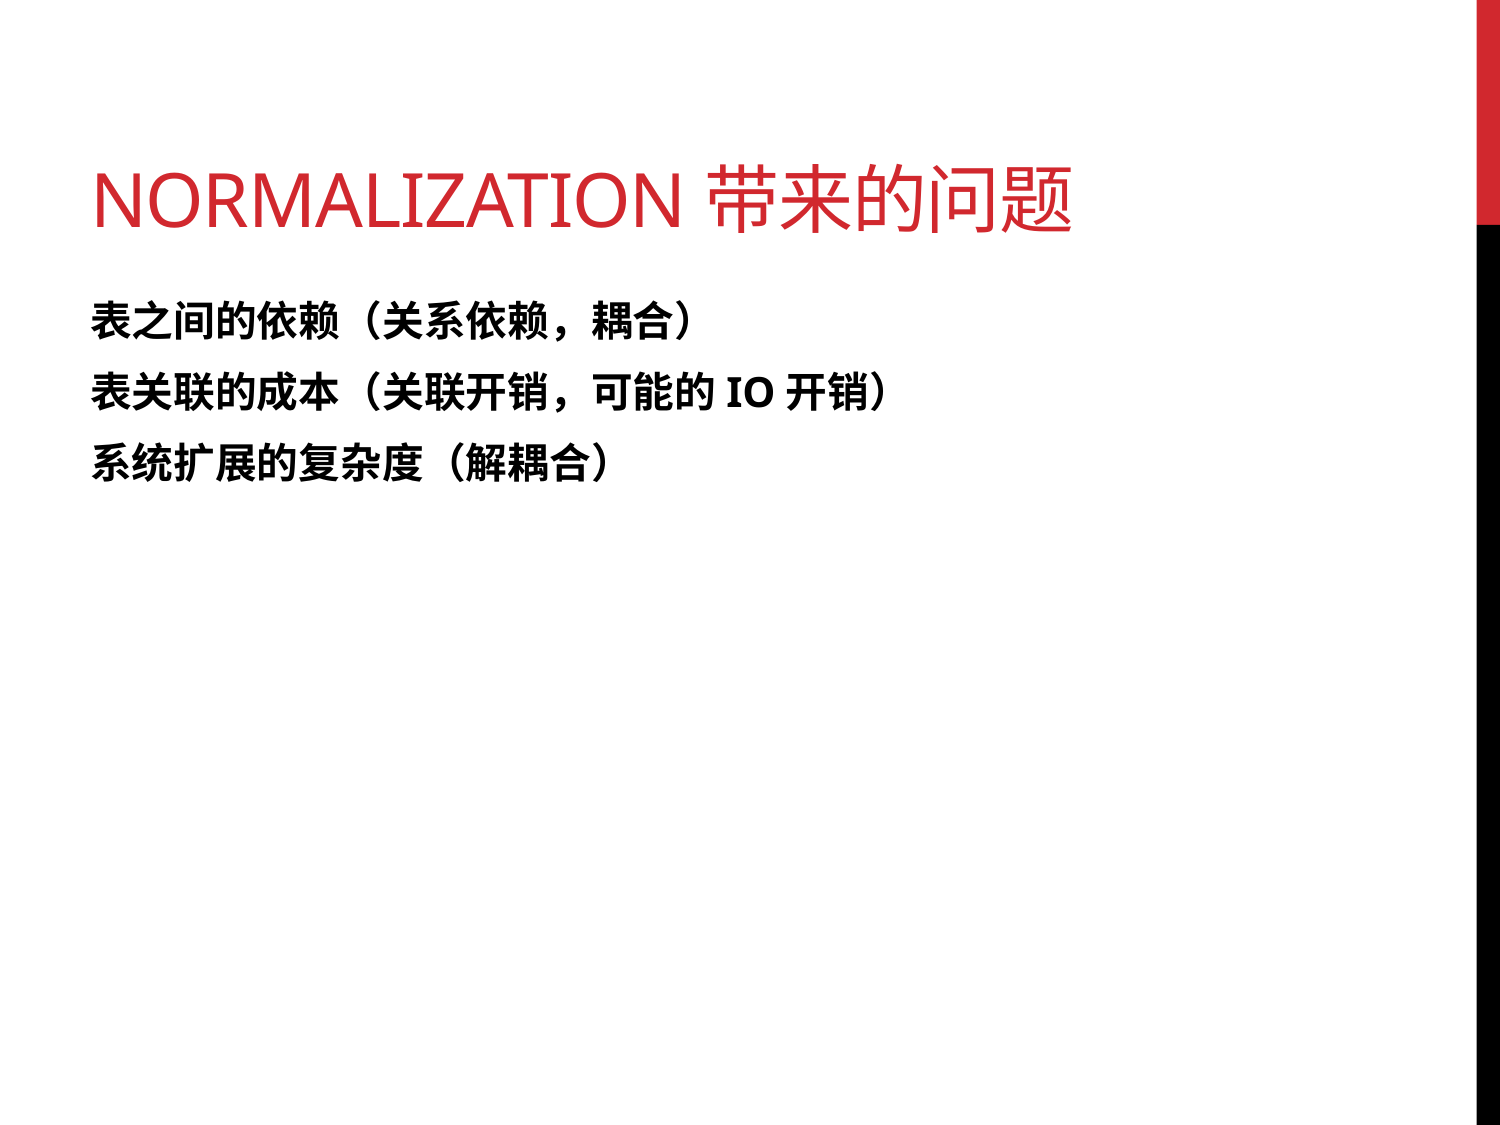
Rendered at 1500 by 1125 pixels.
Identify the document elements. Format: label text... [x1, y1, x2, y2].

title Normalization带来的问题 [75, 24, 1176, 250]
list 表之间的依赖（关系依赖，耦合） 表关联的成本（关联开销，可能的IO开销） 系统扩展的复杂度（解耦合） [75, 287, 1325, 1005]
